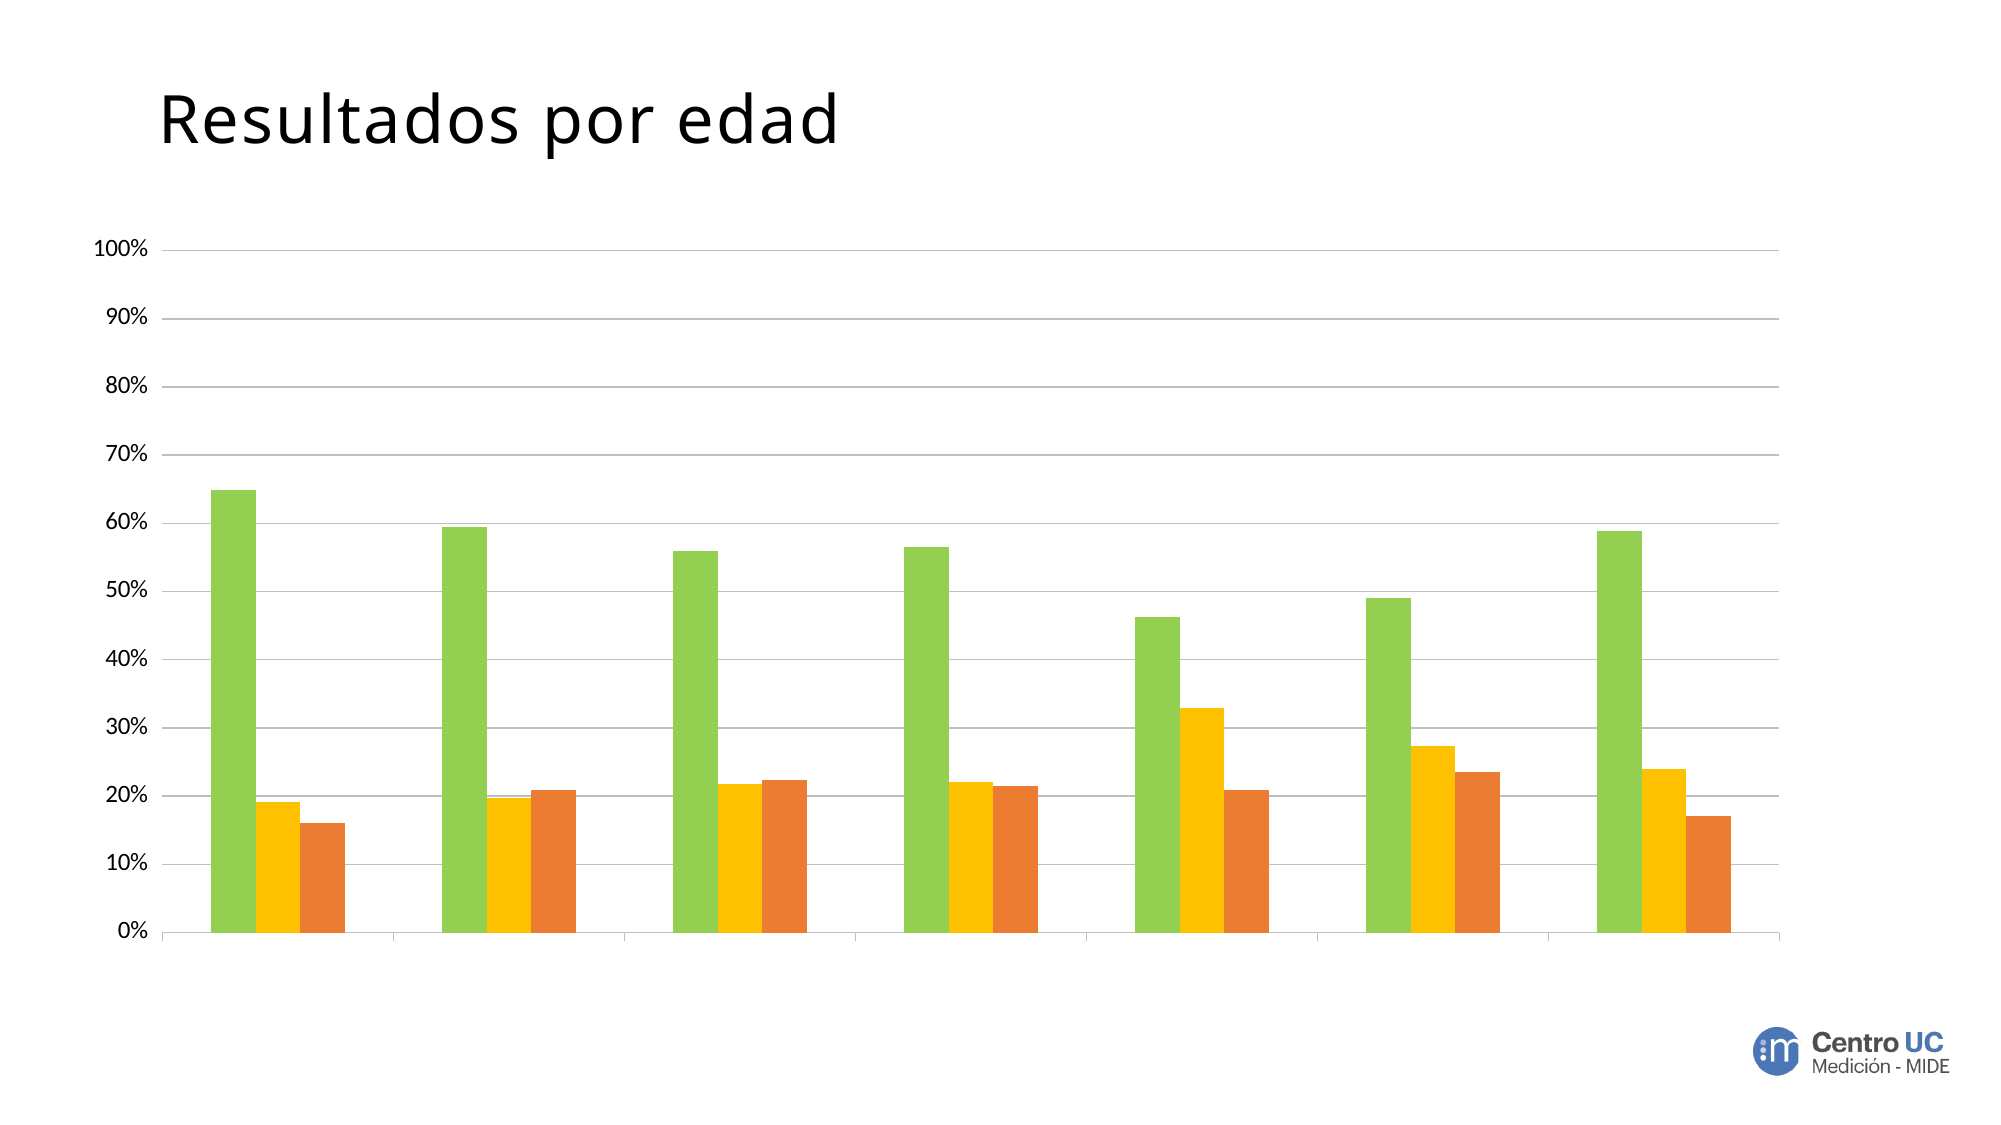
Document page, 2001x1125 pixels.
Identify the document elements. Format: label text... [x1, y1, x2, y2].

chart [57, 222, 1815, 988]
title Resultados por edad [158, 42, 1897, 202]
picture [1753, 1025, 1951, 1077]
